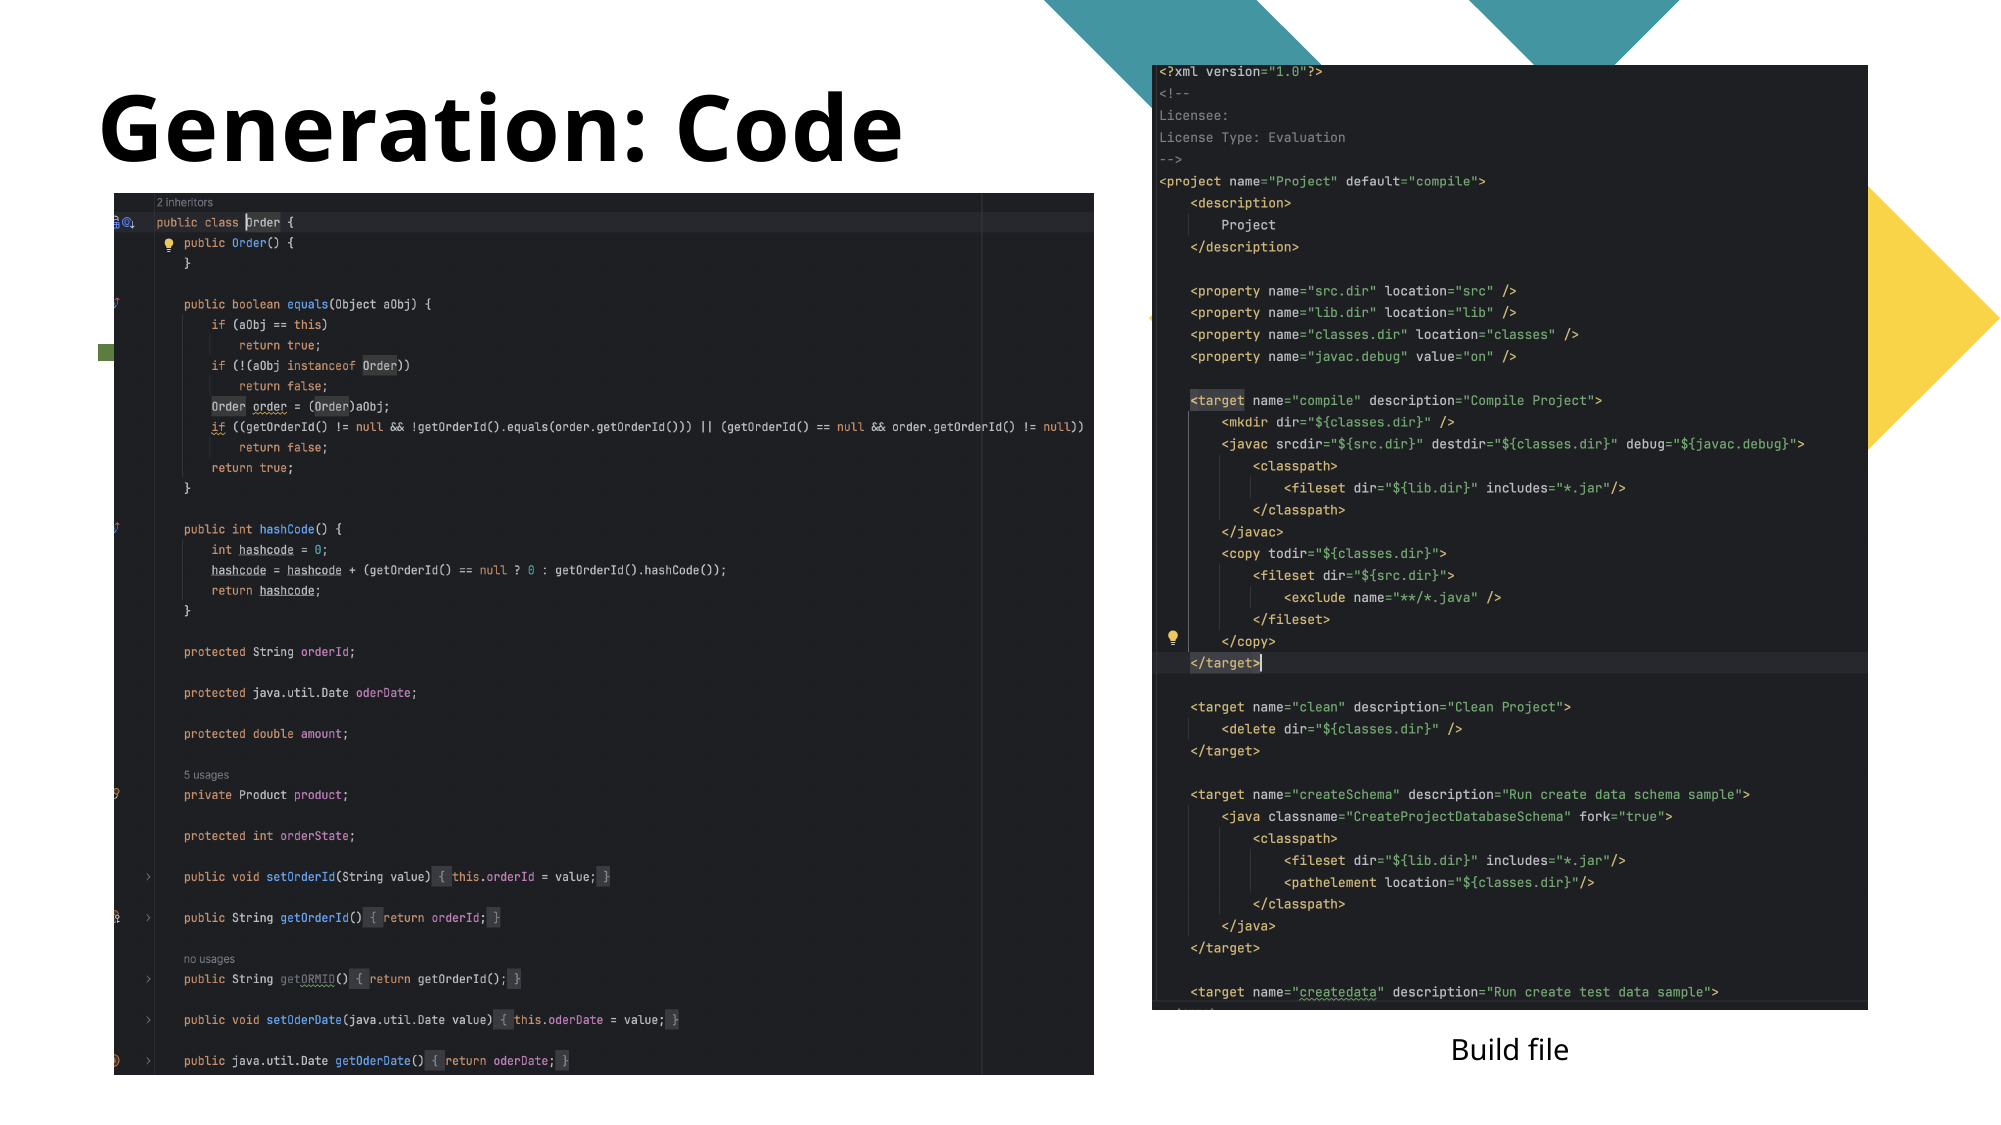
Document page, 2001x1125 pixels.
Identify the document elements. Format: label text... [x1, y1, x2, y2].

picture [1152, 65, 1868, 1010]
text_box Build file [1176, 1024, 1844, 1074]
picture [114, 193, 1094, 1075]
title Generation: Code [97, 36, 1211, 179]
